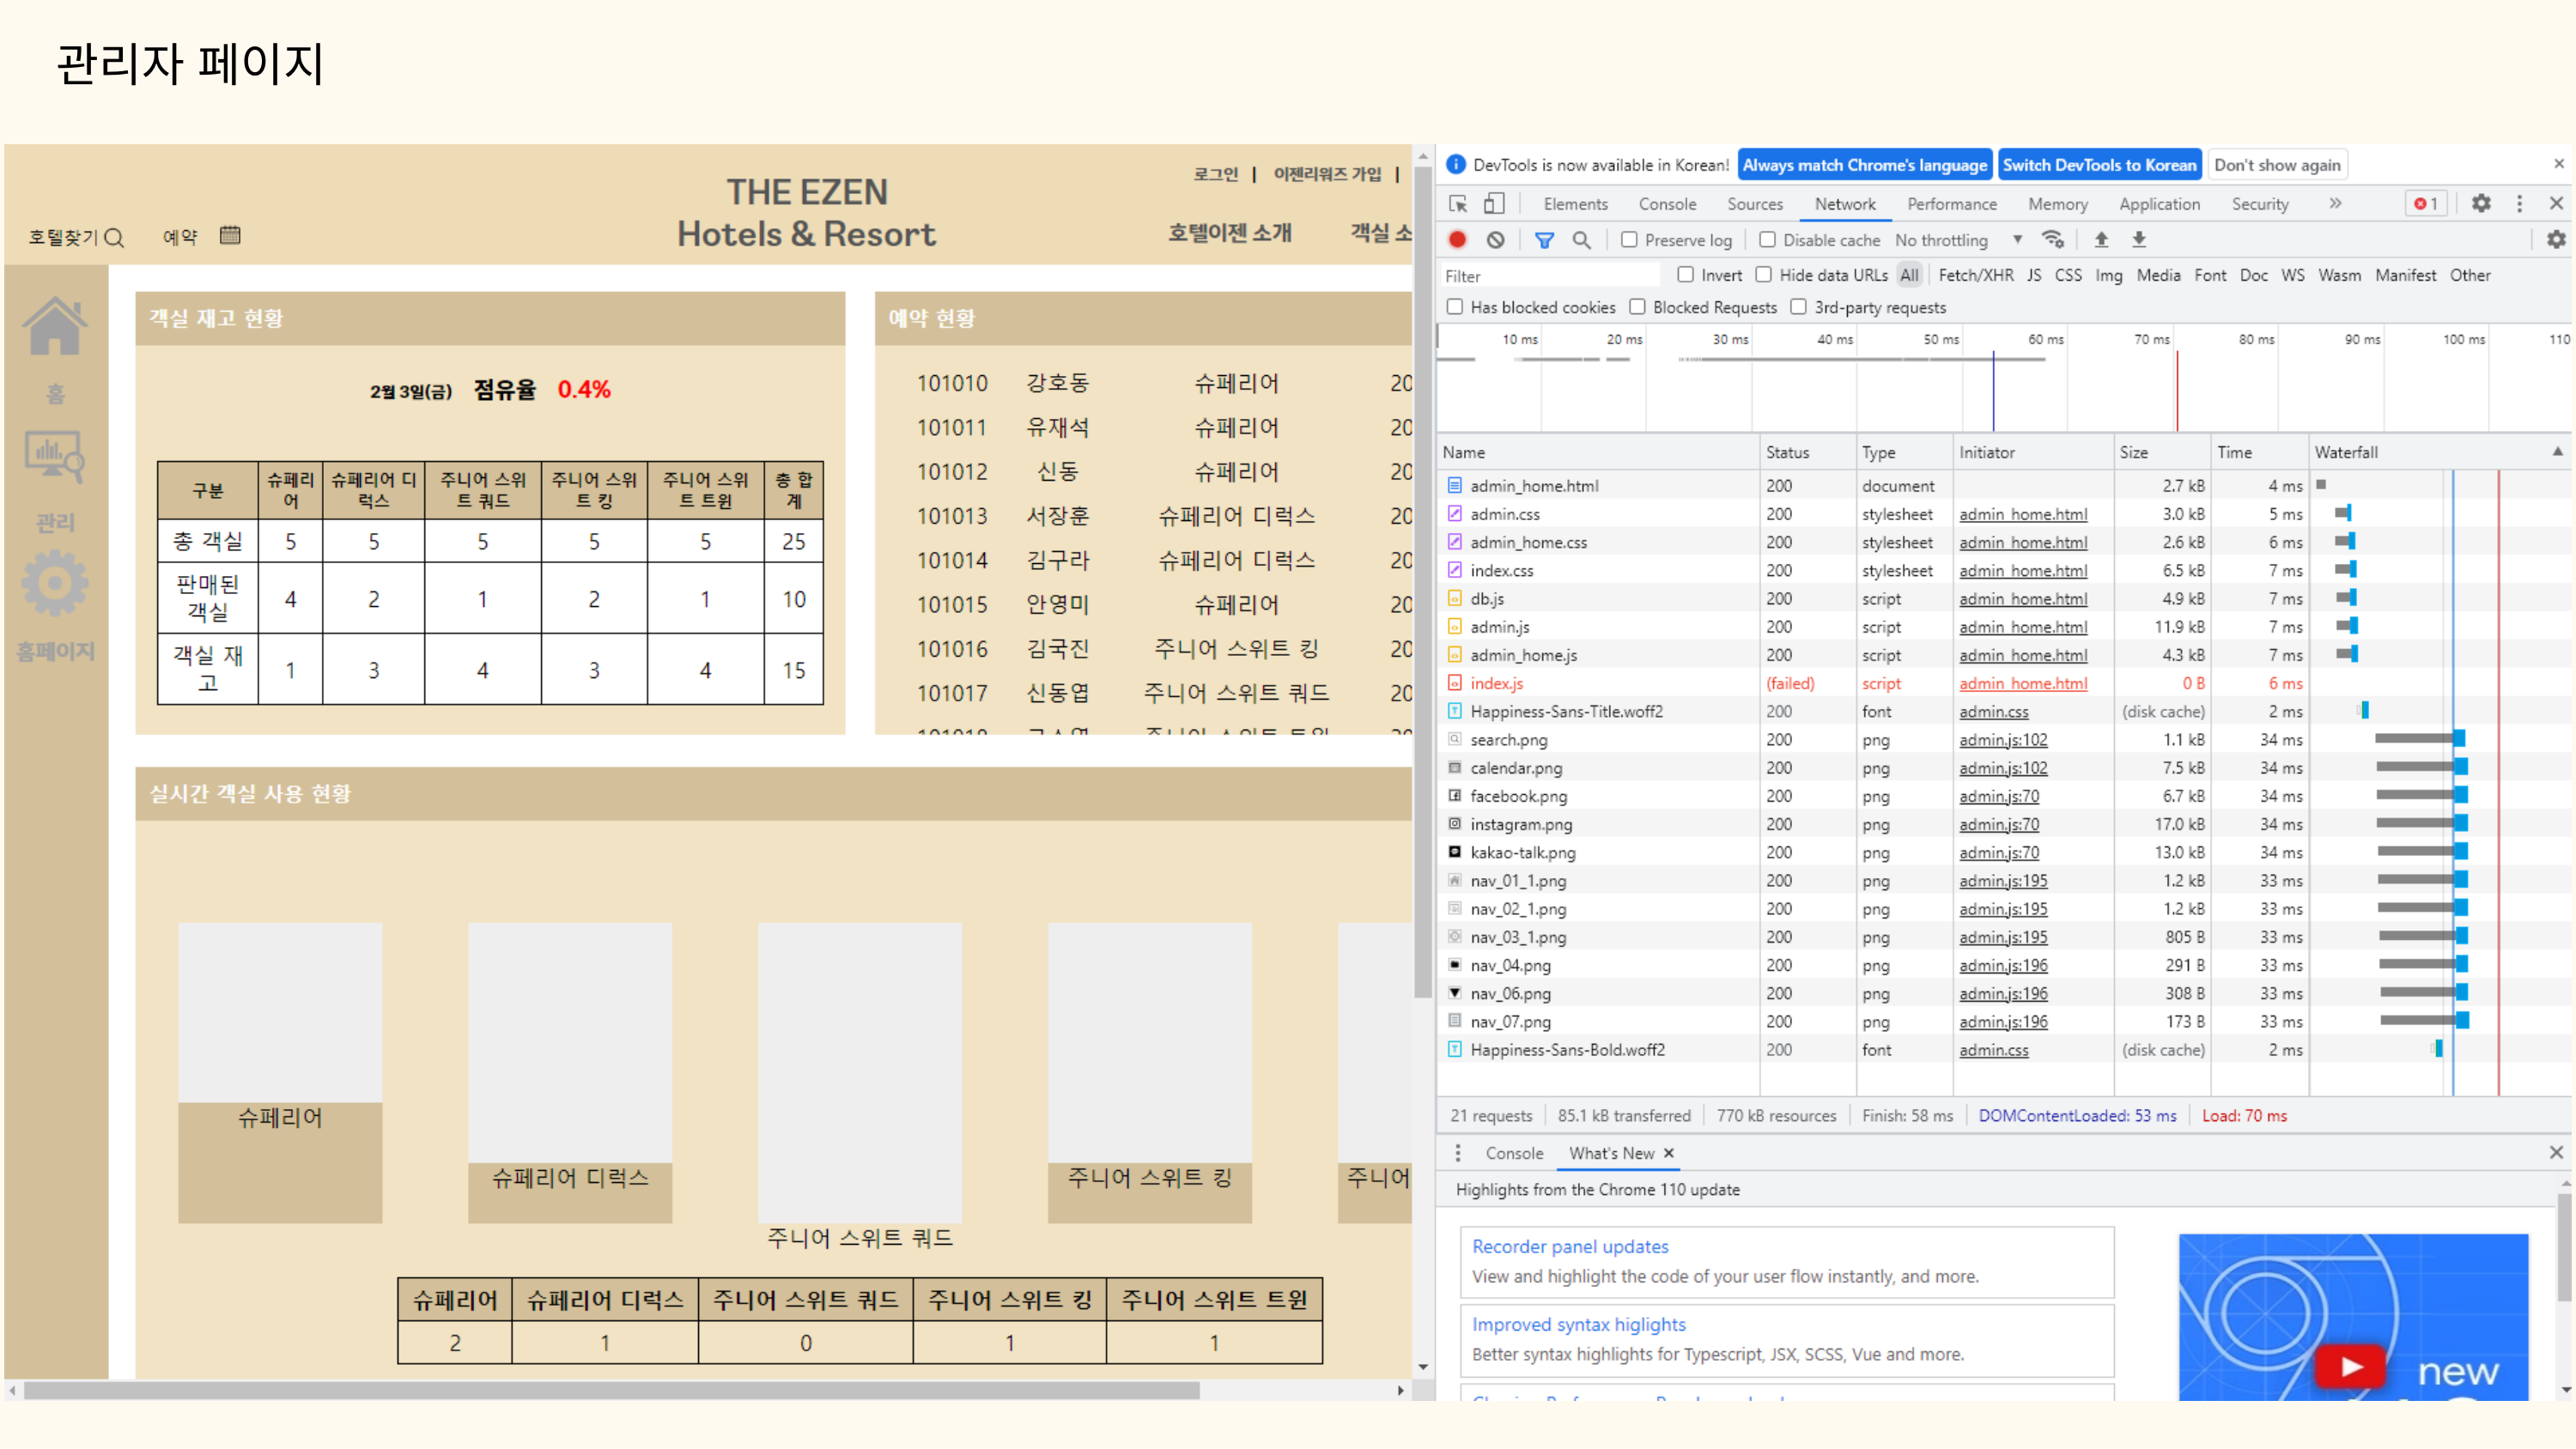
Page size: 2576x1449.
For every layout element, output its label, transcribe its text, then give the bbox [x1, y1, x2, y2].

picture [4, 144, 2573, 1401]
text_box 관리자 페이지 [54, 33, 495, 91]
